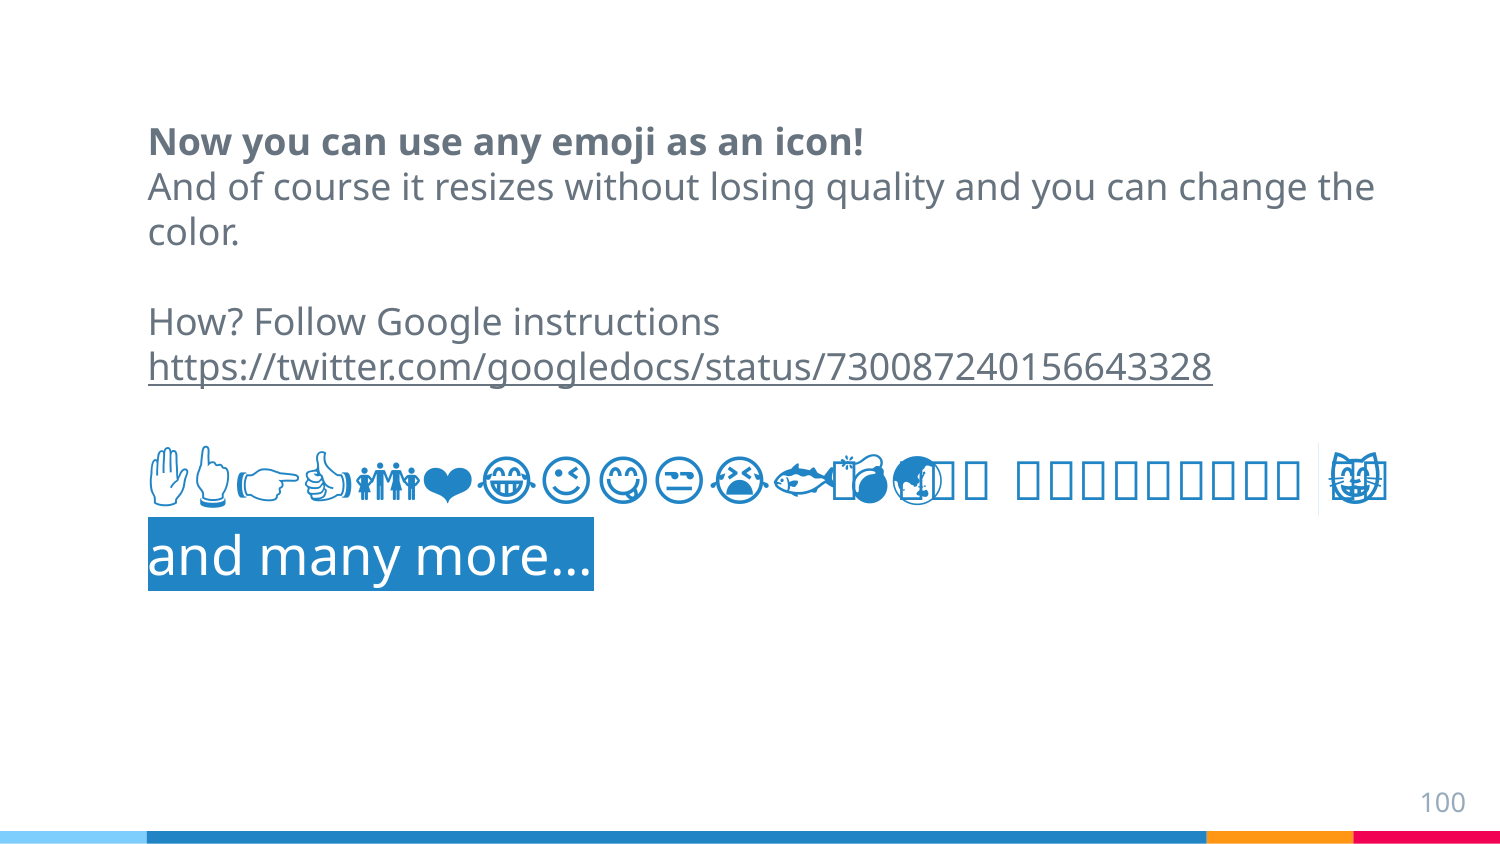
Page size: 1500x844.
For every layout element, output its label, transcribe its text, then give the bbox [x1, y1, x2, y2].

text_box Now you can use any emoji as an icon! And of course it resizes without losing quality and you can change the color. How? Follow Google instructions https://twitter.com/googledocs/status/730087240156643328 [132, 103, 1416, 273]
slide_number 100 [1391, 770, 1482, 822]
text_box ✋👆👉👍👤👦👧👨👩👪💃🏃💑❤😂😉😋😒😭👶😸🐟🍒🍔💣📌📖🔨🎃🎈🎨🏈🏰🌏🔌🔑 and many more... [132, 421, 1381, 653]
